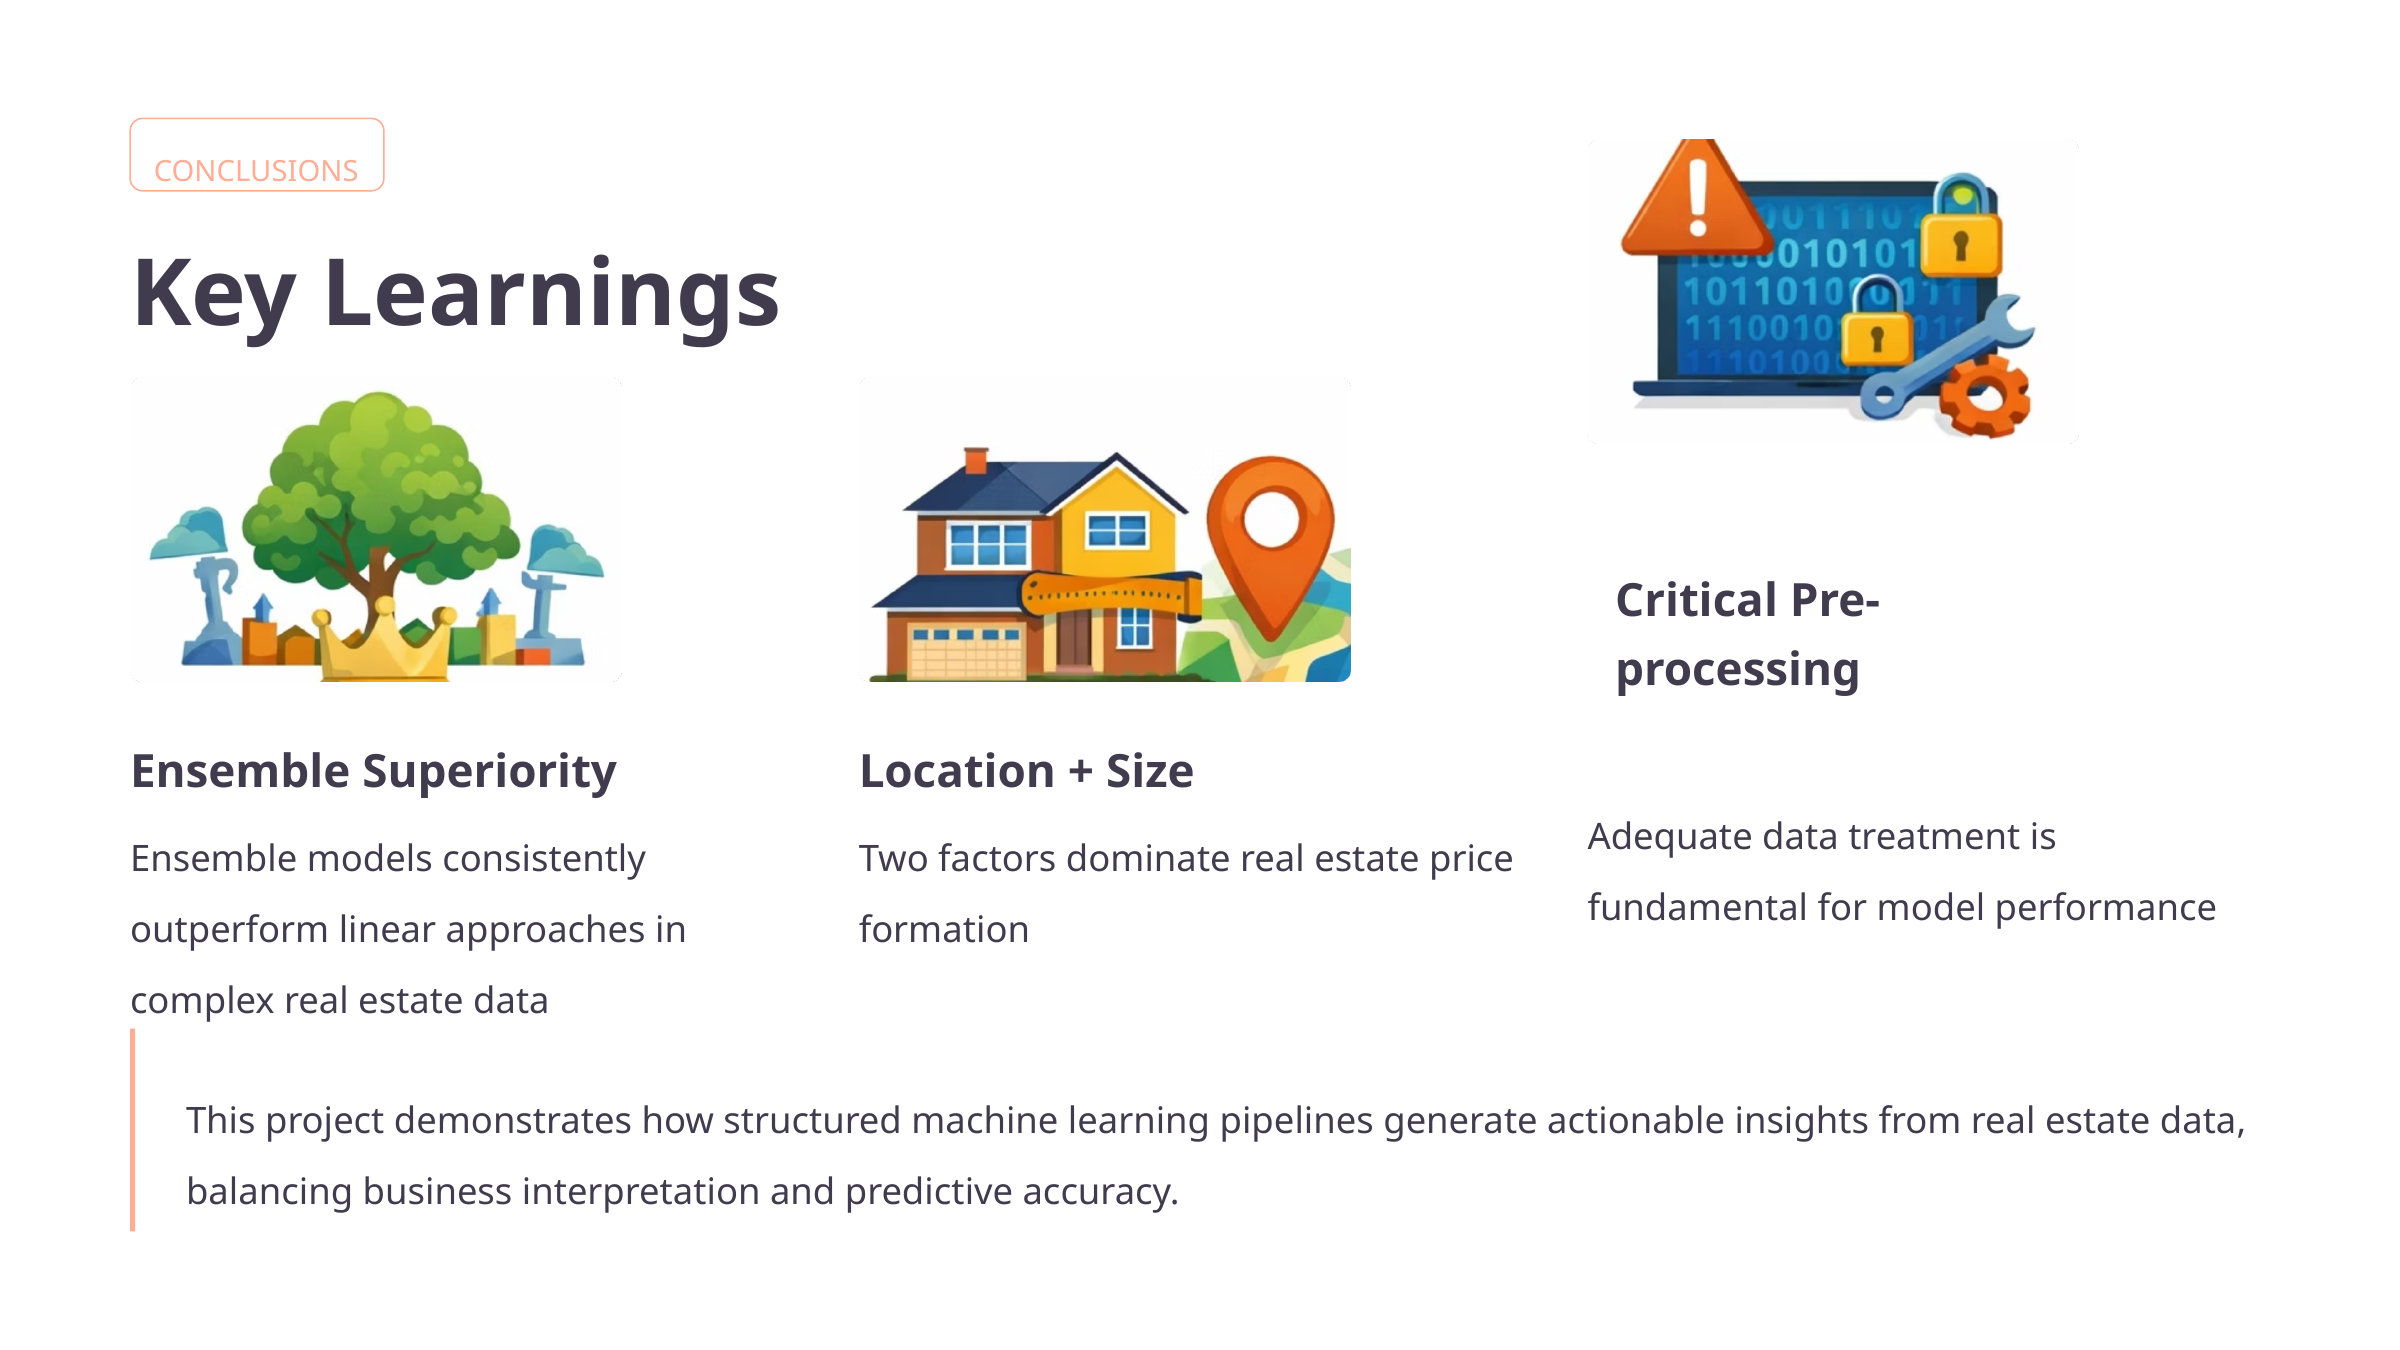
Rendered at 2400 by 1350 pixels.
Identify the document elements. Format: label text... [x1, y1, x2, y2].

text_box This project demonstrates how structured machine learning pipelines generate actionable insights from real estate data, balancing business interpretation and predictive accuracy. [186, 1070, 2270, 1190]
text_box [130, 118, 384, 191]
text_box Ensemble models consistently outperform linear approaches in complex real estate data [130, 808, 813, 987]
text_box Critical Pre-processing [1615, 557, 2107, 740]
text_box Location + Size [858, 727, 1324, 786]
text_box CONCLUSIONS [153, 130, 361, 179]
picture [1587, 139, 2079, 444]
text_box Key Learnings [130, 205, 1061, 322]
text_box Ensemble Superiority [130, 727, 628, 786]
text_box Two factors dominate real estate price formation [858, 808, 1541, 928]
picture [129, 377, 622, 682]
text_box Adequate data treatment is fundamental for model performance [1587, 785, 2270, 905]
picture [858, 377, 1351, 682]
text_box [130, 1028, 136, 1232]
